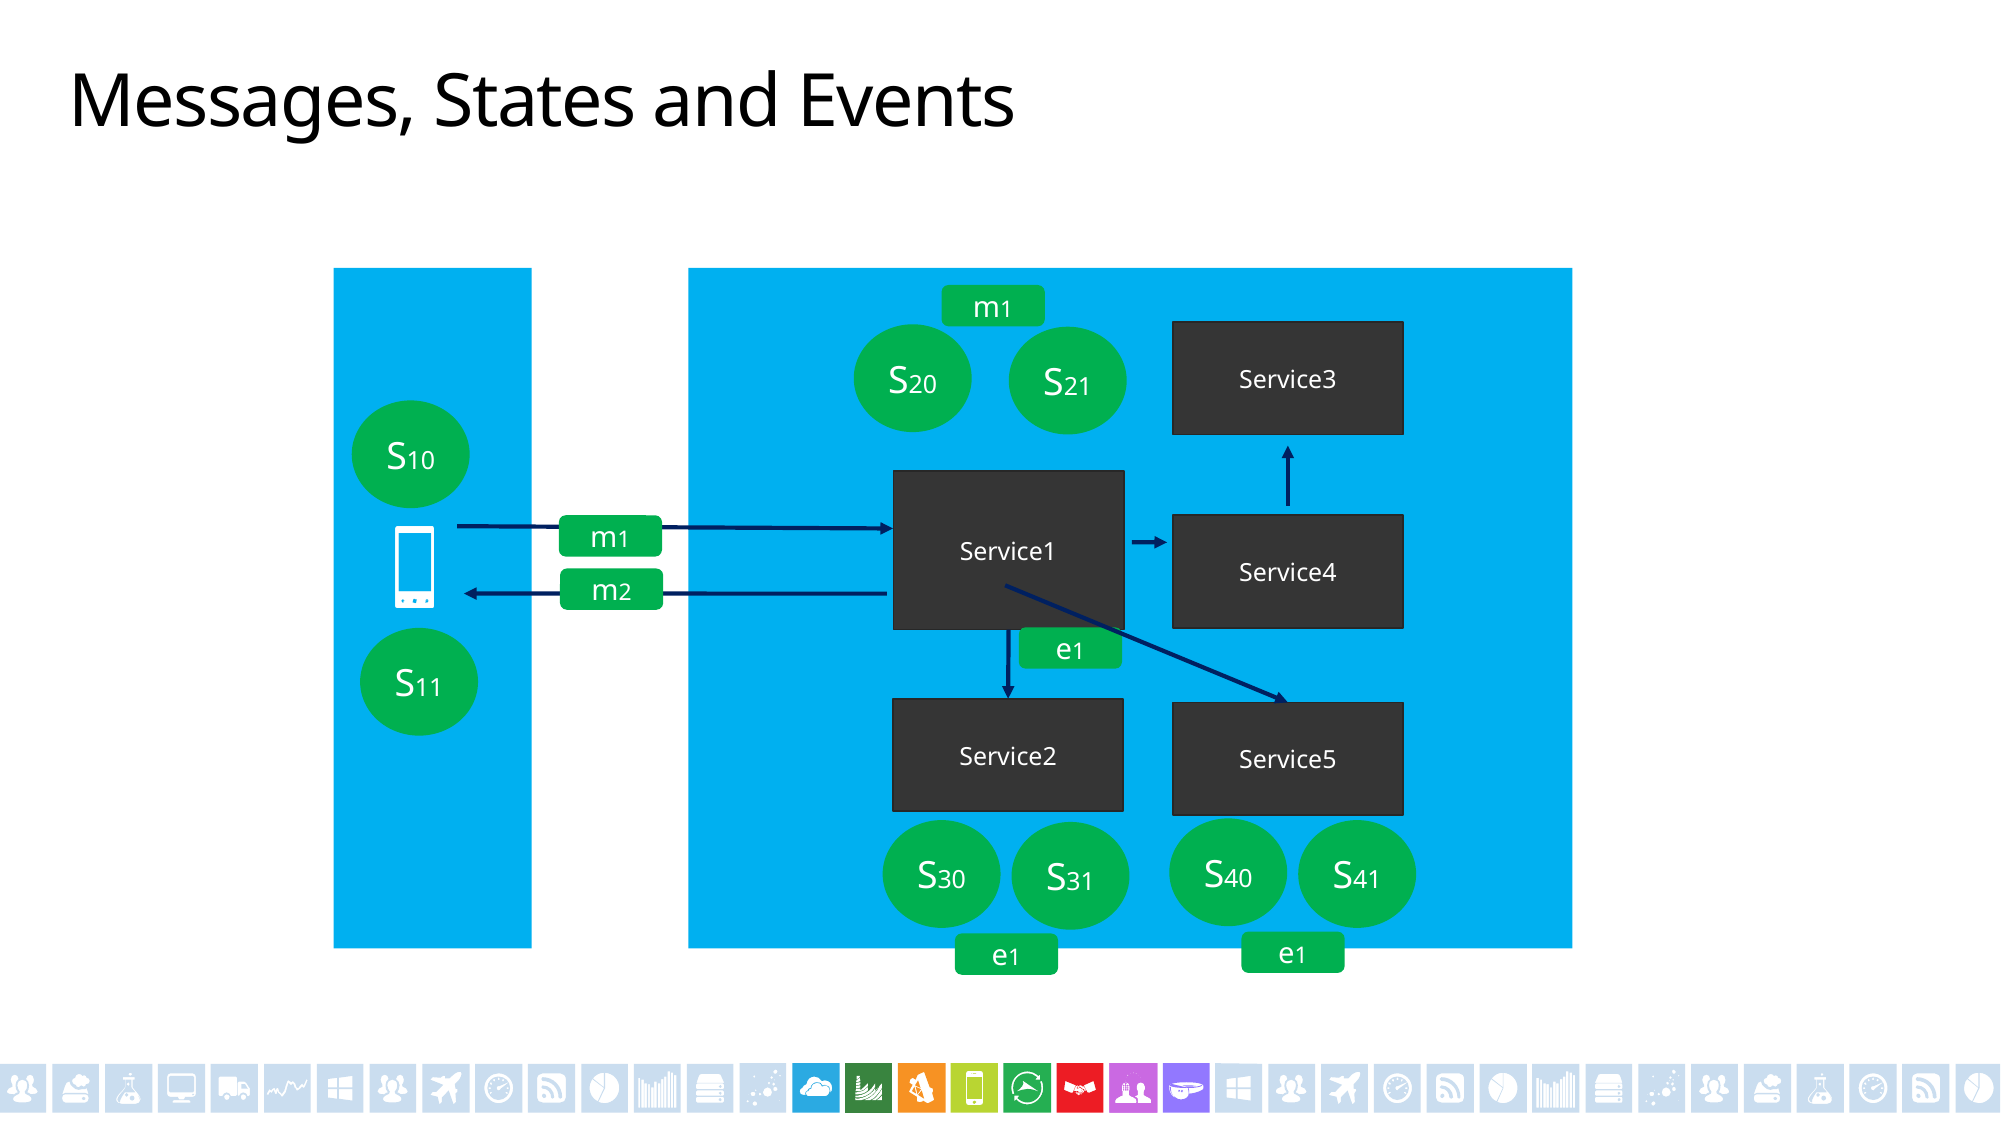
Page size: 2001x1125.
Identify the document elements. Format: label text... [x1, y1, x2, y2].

text_box Service3 [1172, 321, 1404, 435]
text_box [688, 267, 1573, 949]
text_box Service1 [893, 470, 1125, 630]
text_box [333, 267, 532, 949]
text_box S21 [1007, 325, 1128, 436]
text_box Service5 [1172, 702, 1404, 816]
text_box S40 [1168, 817, 1289, 928]
text_box S41 [1297, 819, 1418, 929]
text_box m2 [559, 594, 665, 611]
text_box e1 [1240, 930, 1346, 974]
text_box S20 [852, 323, 973, 433]
text_box S30 [881, 819, 1002, 929]
text_box e1 [953, 932, 1059, 976]
title Messages, States and Events [44, 47, 1957, 196]
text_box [1004, 585, 1289, 703]
text_box m1 [557, 514, 663, 525]
text_box m2 [559, 567, 665, 593]
text_box S11 [359, 626, 479, 737]
text_box Service4 [1172, 514, 1404, 629]
text_box m1 [557, 529, 663, 558]
text_box Service2 [892, 698, 1124, 812]
text_box m1 [940, 284, 1046, 328]
text_box S10 [350, 399, 471, 510]
text_box S31 [1010, 821, 1131, 931]
picture [396, 527, 433, 607]
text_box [456, 525, 894, 529]
